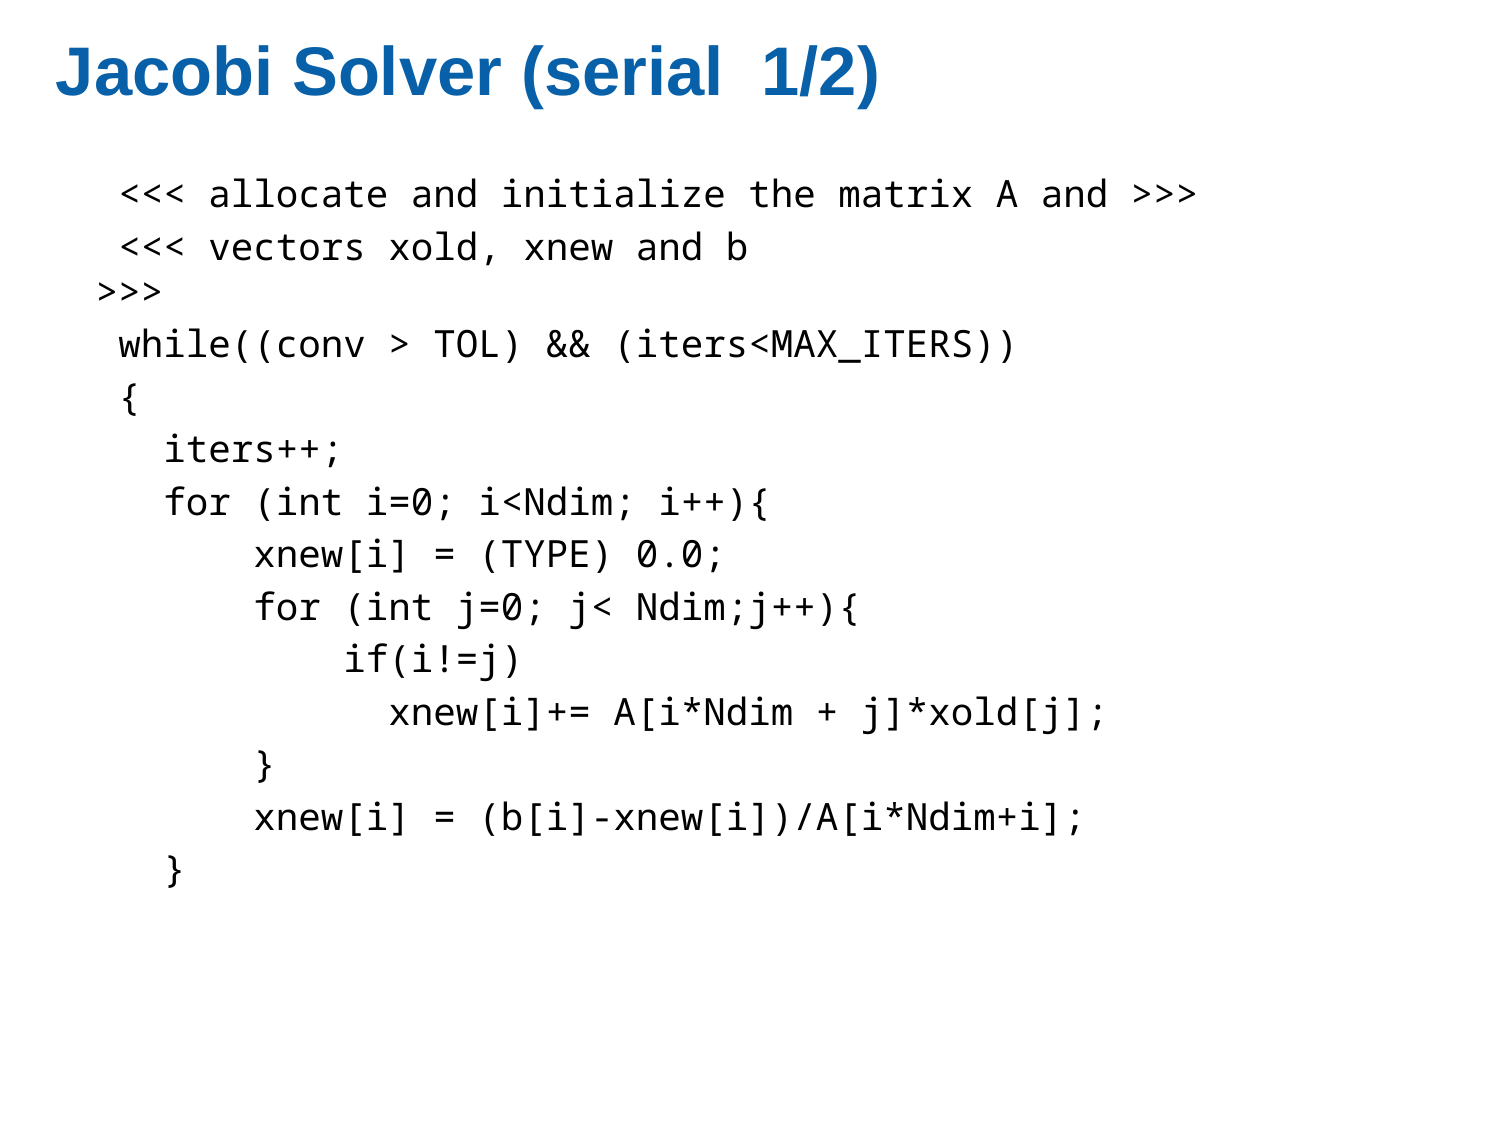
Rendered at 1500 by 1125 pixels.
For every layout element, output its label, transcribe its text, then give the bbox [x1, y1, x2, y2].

title Jacobi Solver (serial 1/2) [55, 26, 1406, 122]
list <<< allocate and initialize the matrix A and >>> <<< vectors xold, xnew and b >>> while((conv > TOL) && (iters<MAX_ITERS)) { iters++; for (int i=0; i<Ndim; i++){ xnew[i] = (TYPE) 0.0; for (int j=0; j< Ndim;j++){ if(i!=j) xnew[i]+= A[i*Ndim + j]*xold[j]; } xnew[i] = (b[i]-xnew[i])/A[i*Ndim+i]; } [50, 169, 1354, 1004]
